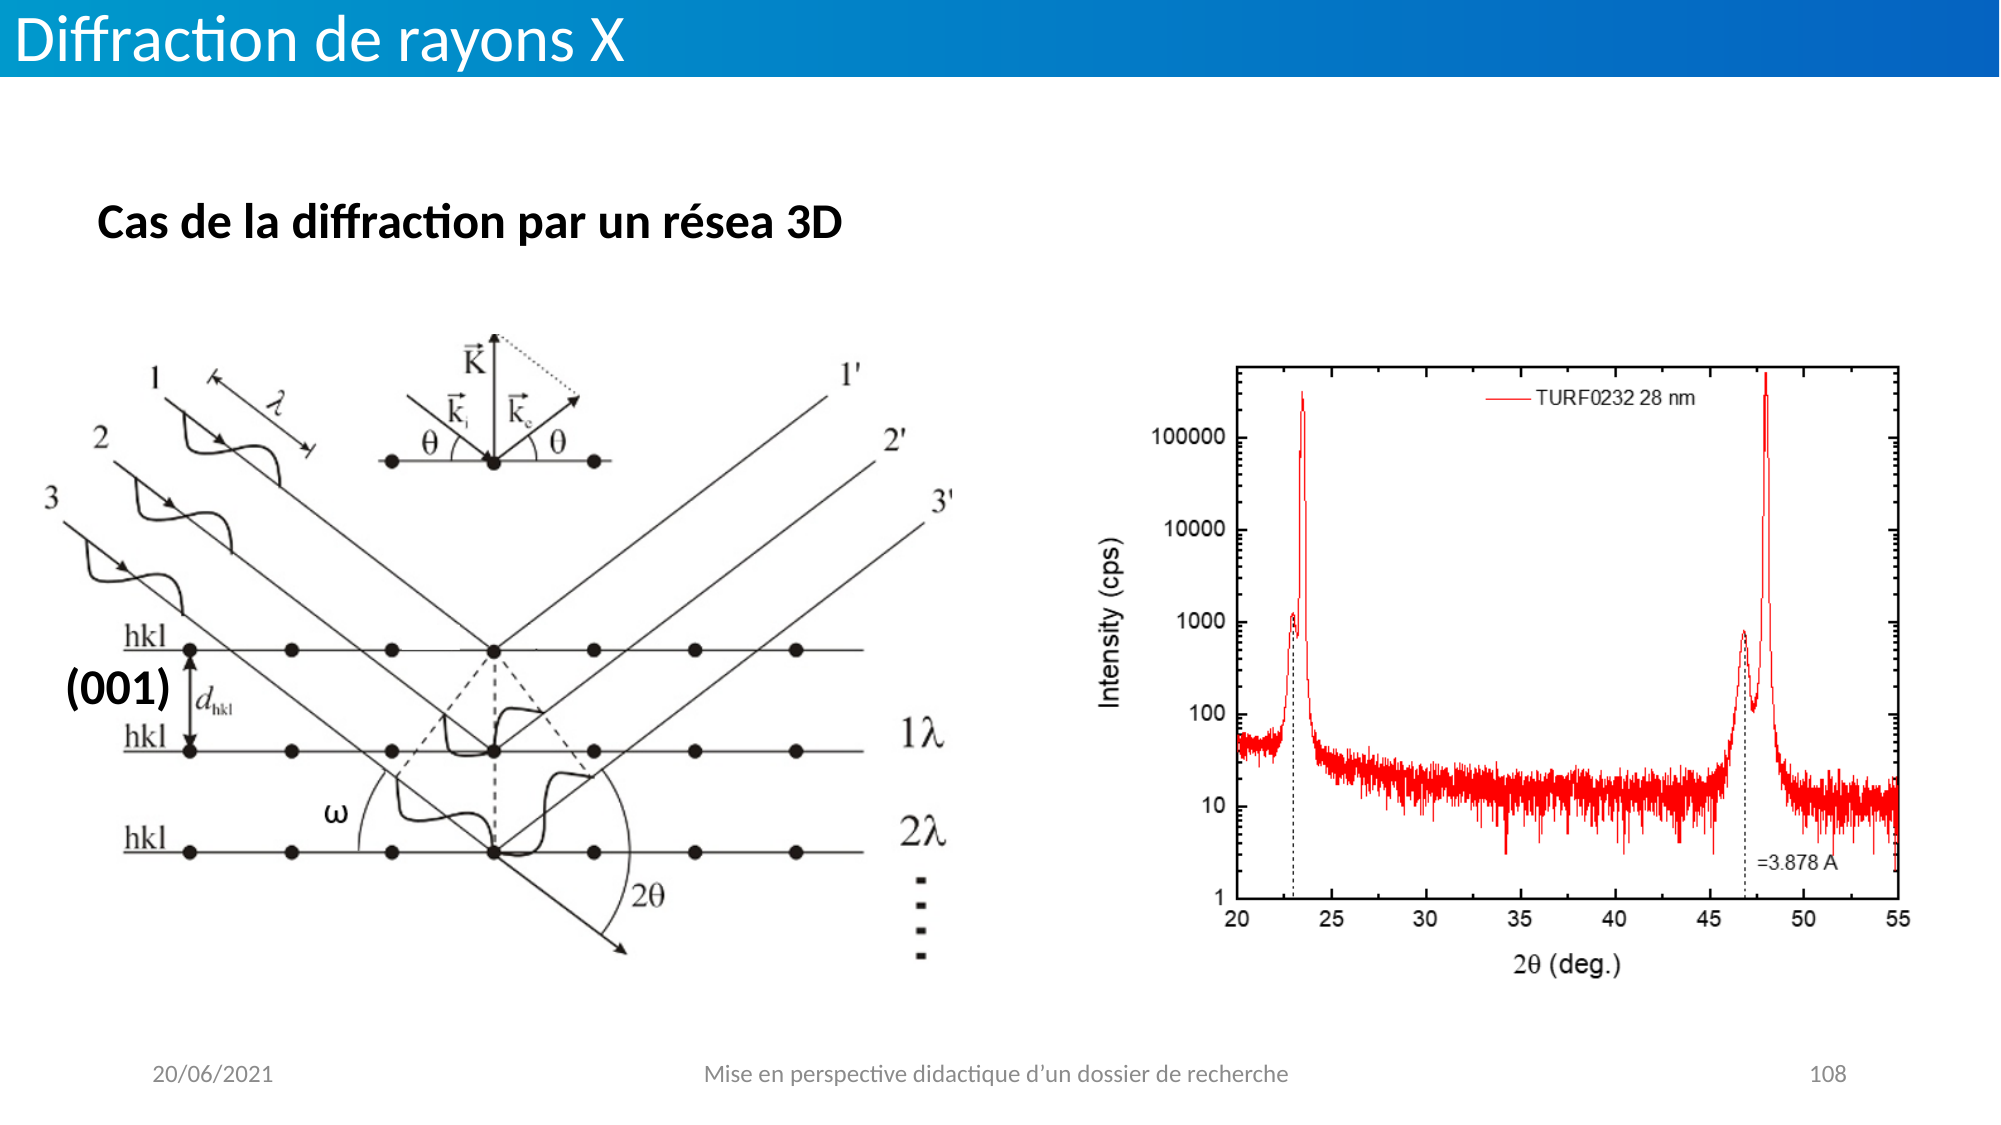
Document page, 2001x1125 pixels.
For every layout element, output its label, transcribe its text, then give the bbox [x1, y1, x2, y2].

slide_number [137, 1042, 588, 1103]
text_box [1539, 0, 2000, 77]
text_box Cas de la diffraction par un résea 3D [82, 181, 859, 256]
picture [25, 334, 1935, 1000]
footer Mise en perspective didactique d’un dossier de recherche [662, 1042, 1338, 1103]
text_box Diffraction de rayons X [0, 0, 1539, 83]
slide_number 108 [1412, 1042, 1863, 1103]
